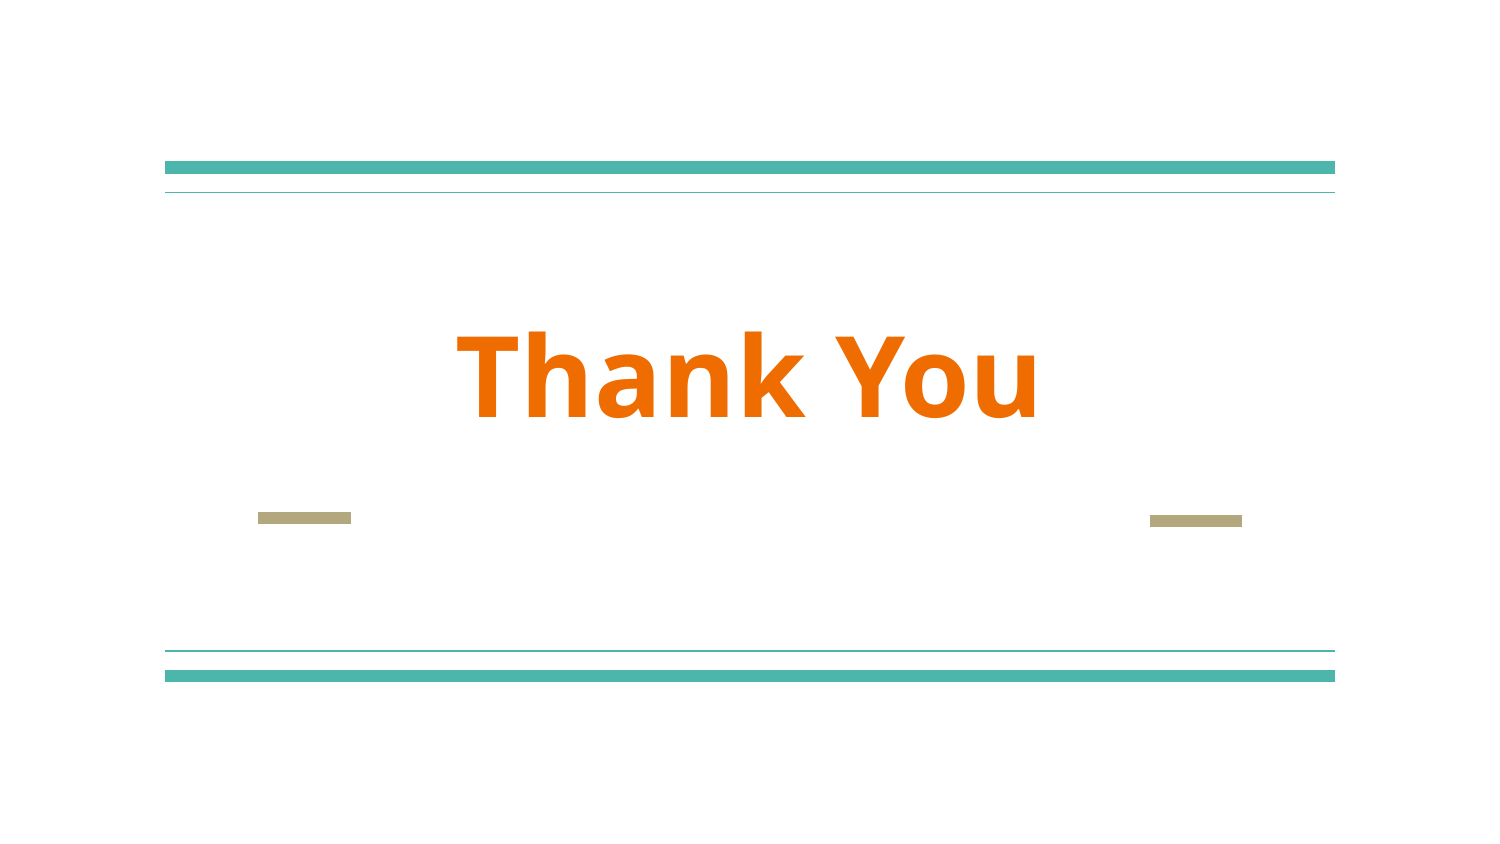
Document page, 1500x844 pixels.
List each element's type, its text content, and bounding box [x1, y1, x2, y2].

text_box Thank You [164, 287, 1336, 455]
